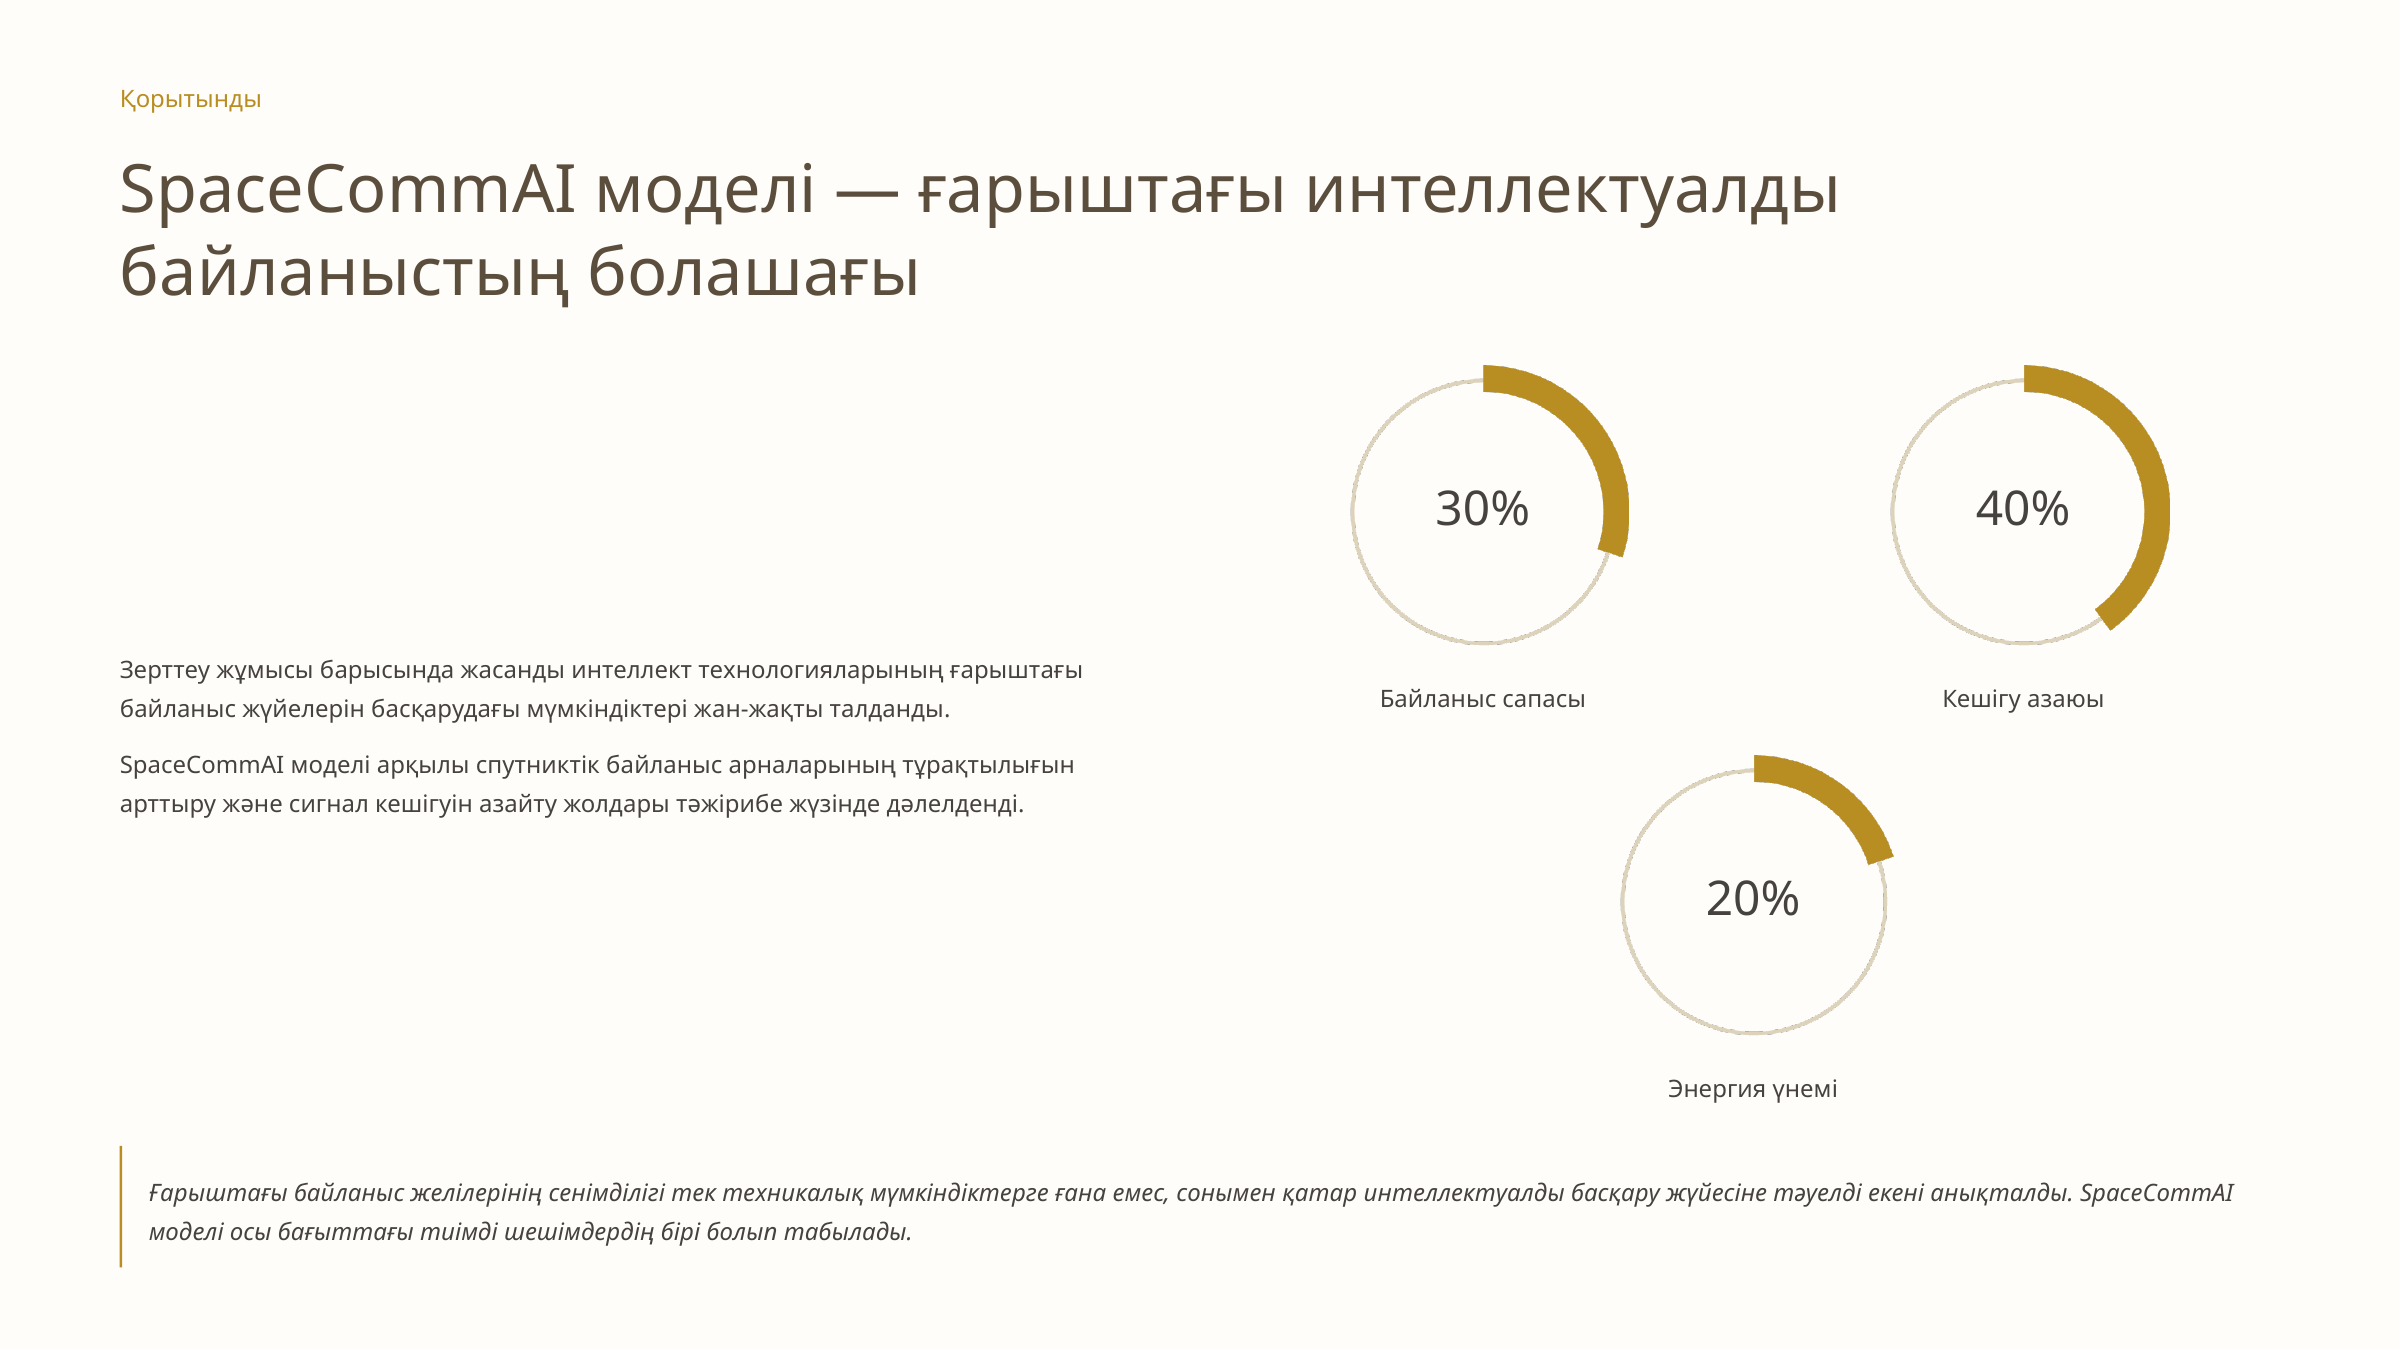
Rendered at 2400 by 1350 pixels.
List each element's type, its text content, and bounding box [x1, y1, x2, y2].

text_box Қорытынды [119, 82, 363, 113]
text_box [119, 1145, 123, 1268]
text_box SpaceCommAI моделі — ғарыштағы интеллектуалды байланыстың болашағы [119, 141, 2281, 310]
picture [1337, 365, 1629, 658]
text_box Байланыс сапасы [1361, 681, 1605, 713]
text_box Кешігу азаюы [1901, 681, 2146, 713]
text_box Ғарыштағы байланыс желілерінің сенімділігі тек техникалық мүмкіндіктерге ғана емес, сонымен қатар интеллектуалды басқару жүйесіне тәуелді екені анықталды. SpaceCommAI моделі осы бағыттағы тиімді шешімдердің бірі болып табылады. [148, 1167, 2281, 1246]
picture [1877, 365, 2170, 658]
text_box Зерттеу жұмысы барысында жасанды интеллект технологияларының ғарыштағы байланыс жүйелерін басқарудағы мүмкіндіктері жан-жақты талданды. [119, 644, 1177, 723]
picture [1607, 755, 1900, 1048]
text_box Энергия үнемі [1631, 1071, 1875, 1103]
text_box SpaceCommAI моделі арқылы спутниктік байланыс арналарының тұрақтылығын арттыру және сигнал кешігуін азайту жолдары тәжірибе жүзінде дәлелденді. [119, 740, 1177, 818]
